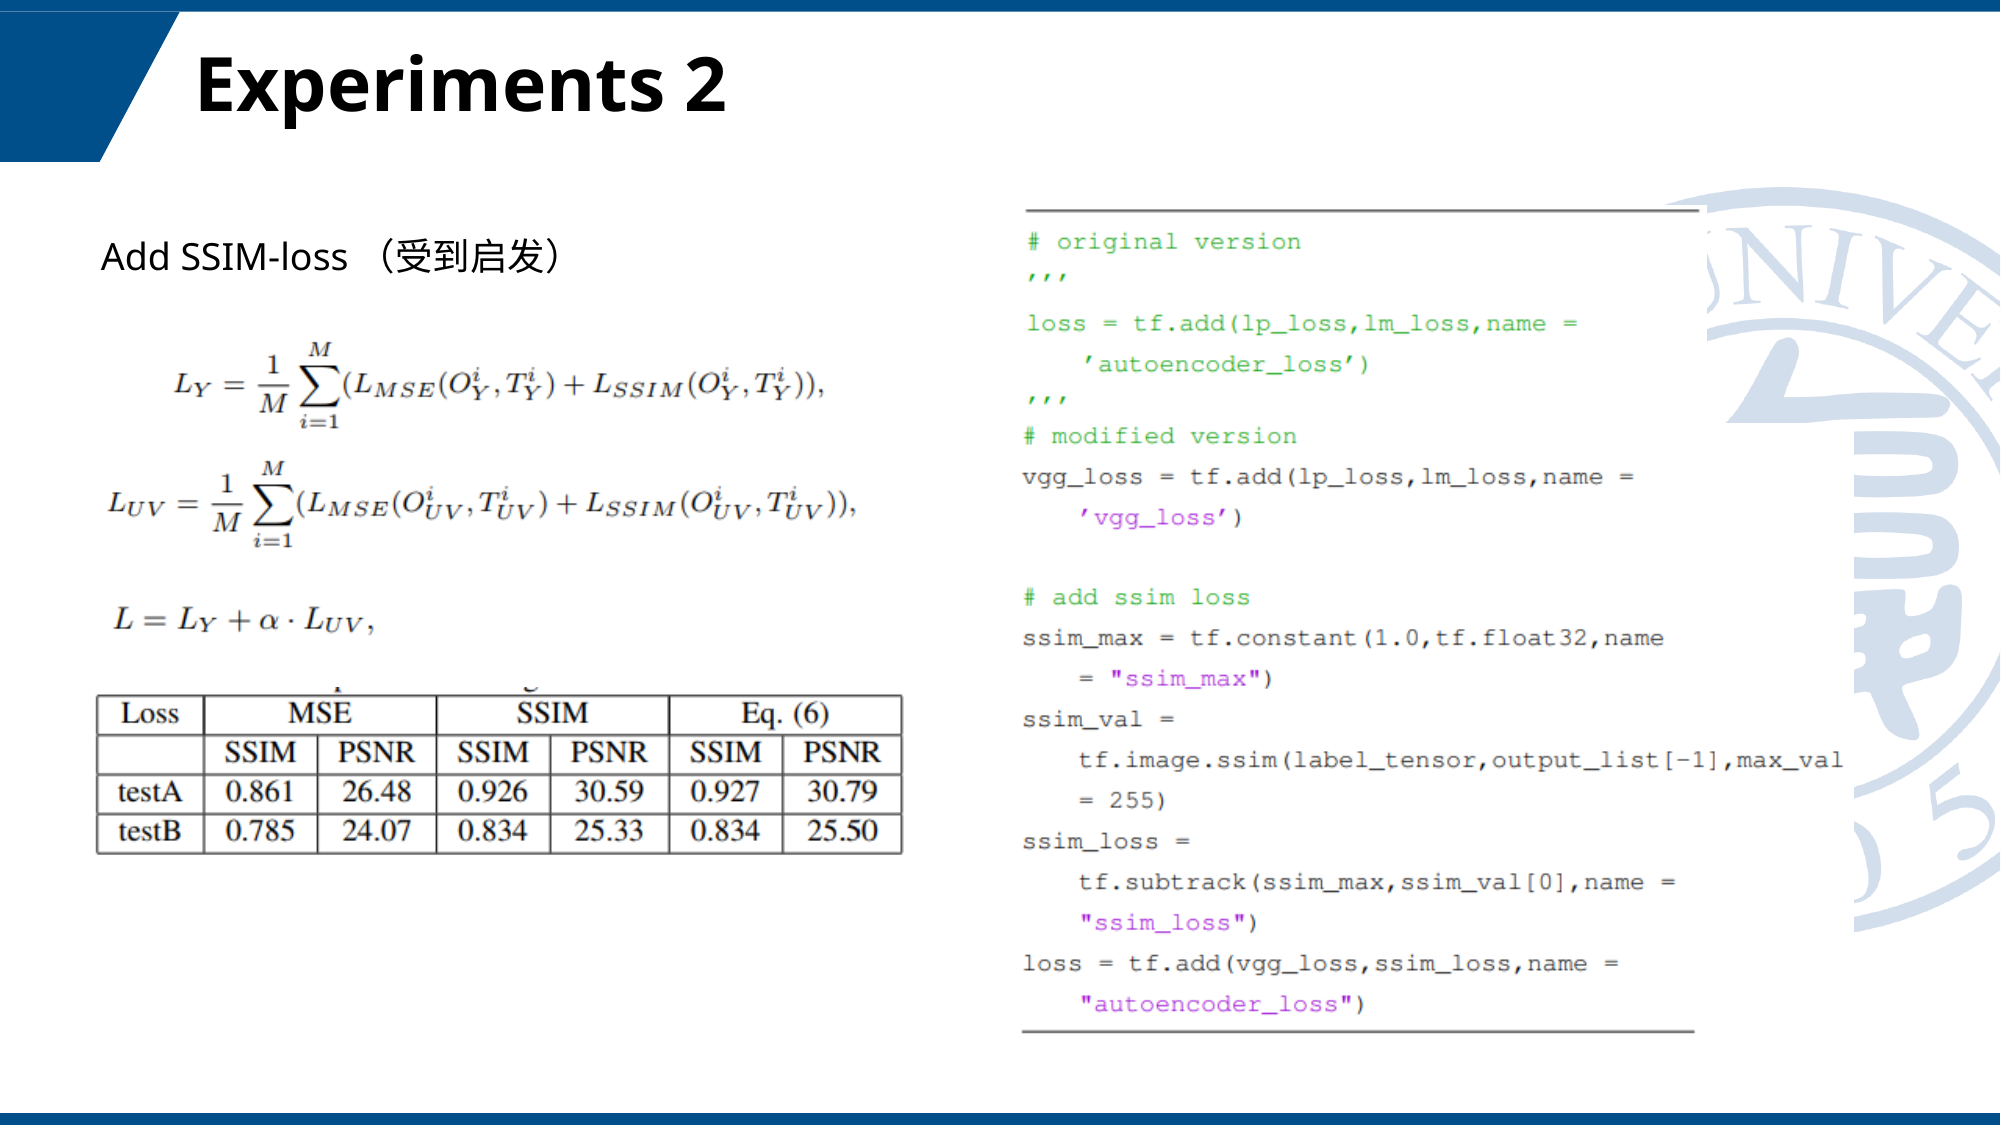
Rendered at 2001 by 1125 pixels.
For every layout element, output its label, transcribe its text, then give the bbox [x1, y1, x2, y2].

picture [1021, 205, 1854, 1038]
picture [90, 588, 383, 648]
picture [90, 687, 918, 866]
picture [86, 333, 868, 550]
title Experiments 2 [179, 11, 1863, 162]
